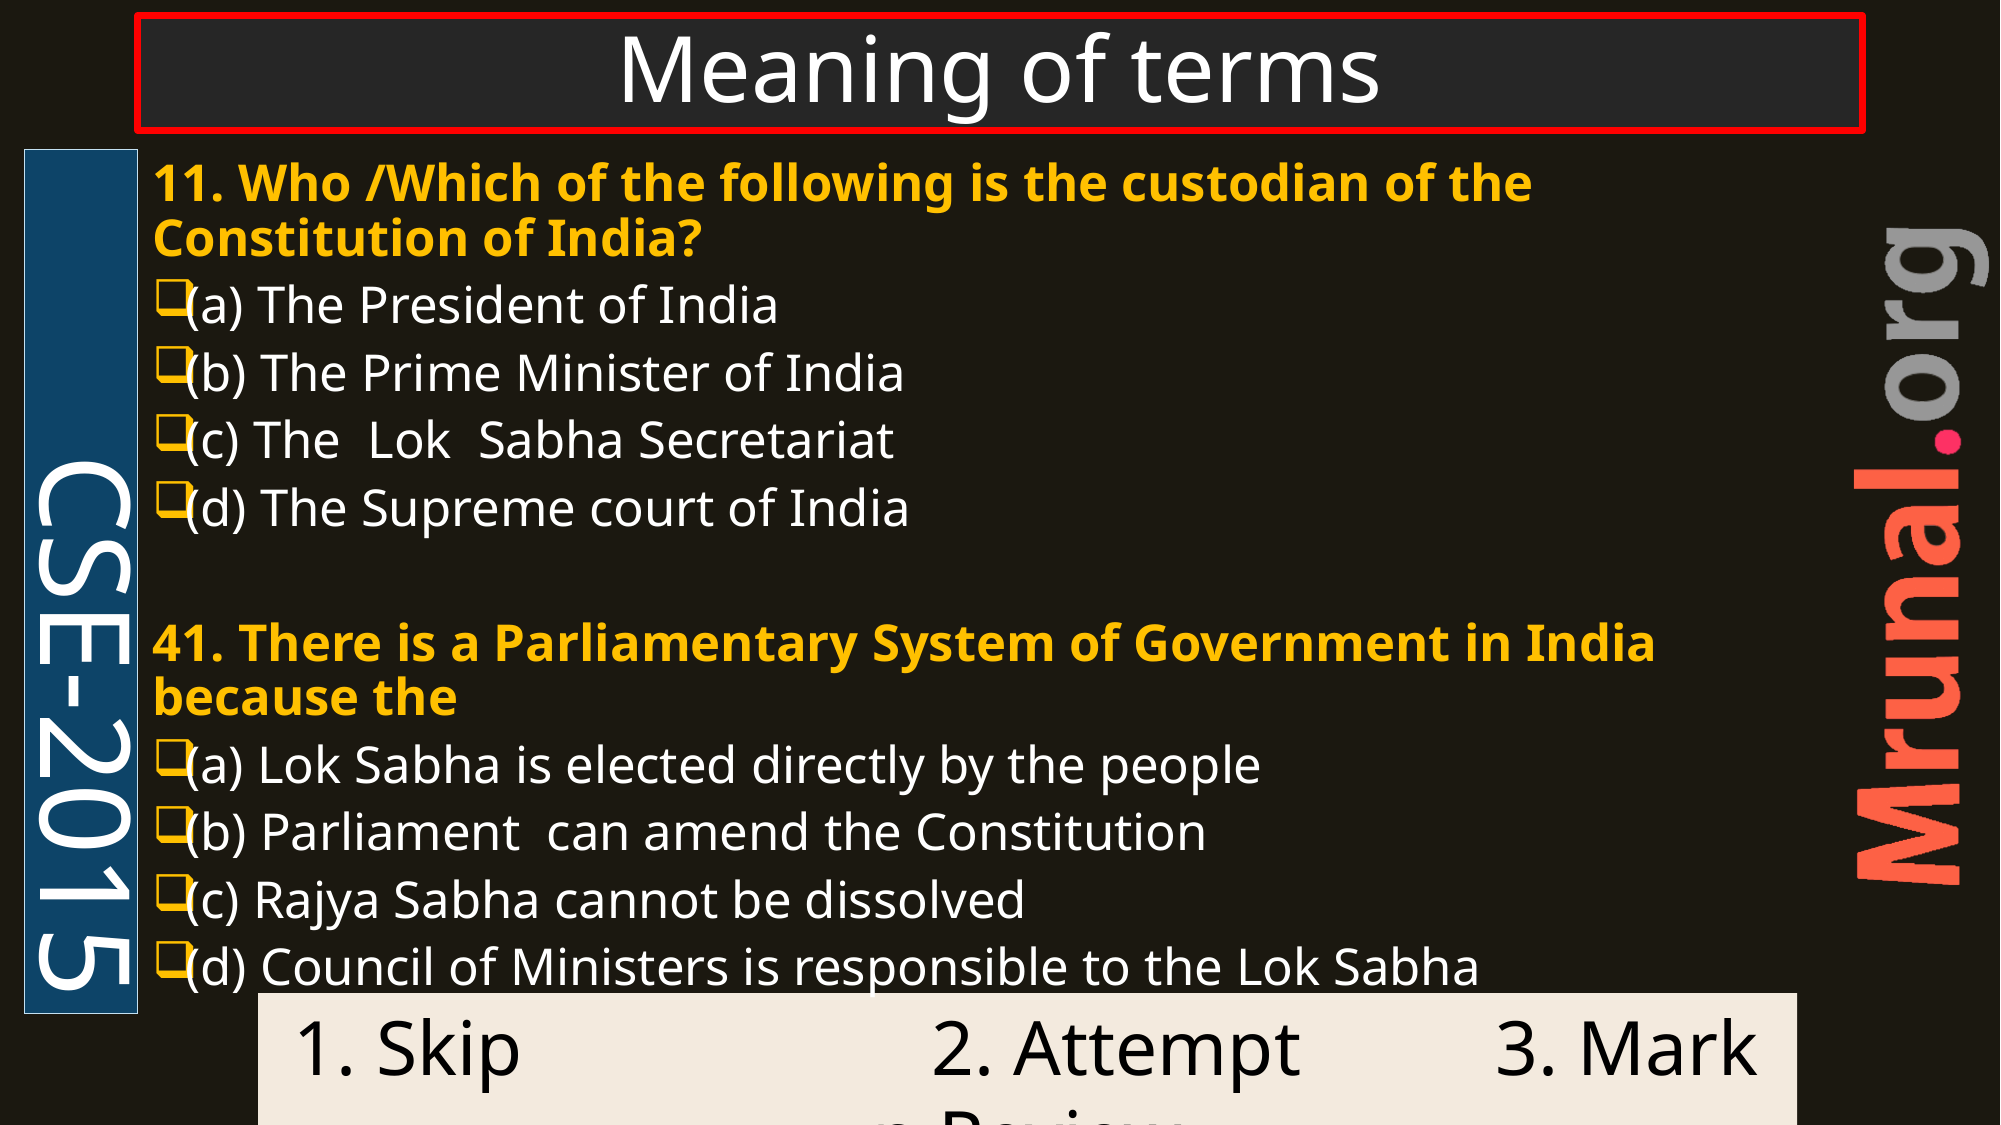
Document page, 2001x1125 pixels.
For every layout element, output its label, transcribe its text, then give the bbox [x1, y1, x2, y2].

list CSE-2015 [24, 149, 138, 1014]
picture [1863, 223, 2000, 894]
title Meaning of terms [134, 12, 1866, 134]
list 11. Who /Which of the following is the custodian of the Constitution of India? (a) The President of India (b) The Prime Minister of India (c) The Lok Sabha Secretariat (d) The Supreme court of India 41. There is a Parliamentary System of Government in India because the (a) Lok Sabha is elected directly by the people (b) Parliament can amend the Constitution (c) Rajya Sabha cannot be dissolved (d) Council of Ministers is responsible to the Lok Sabha [138, 149, 1863, 1014]
